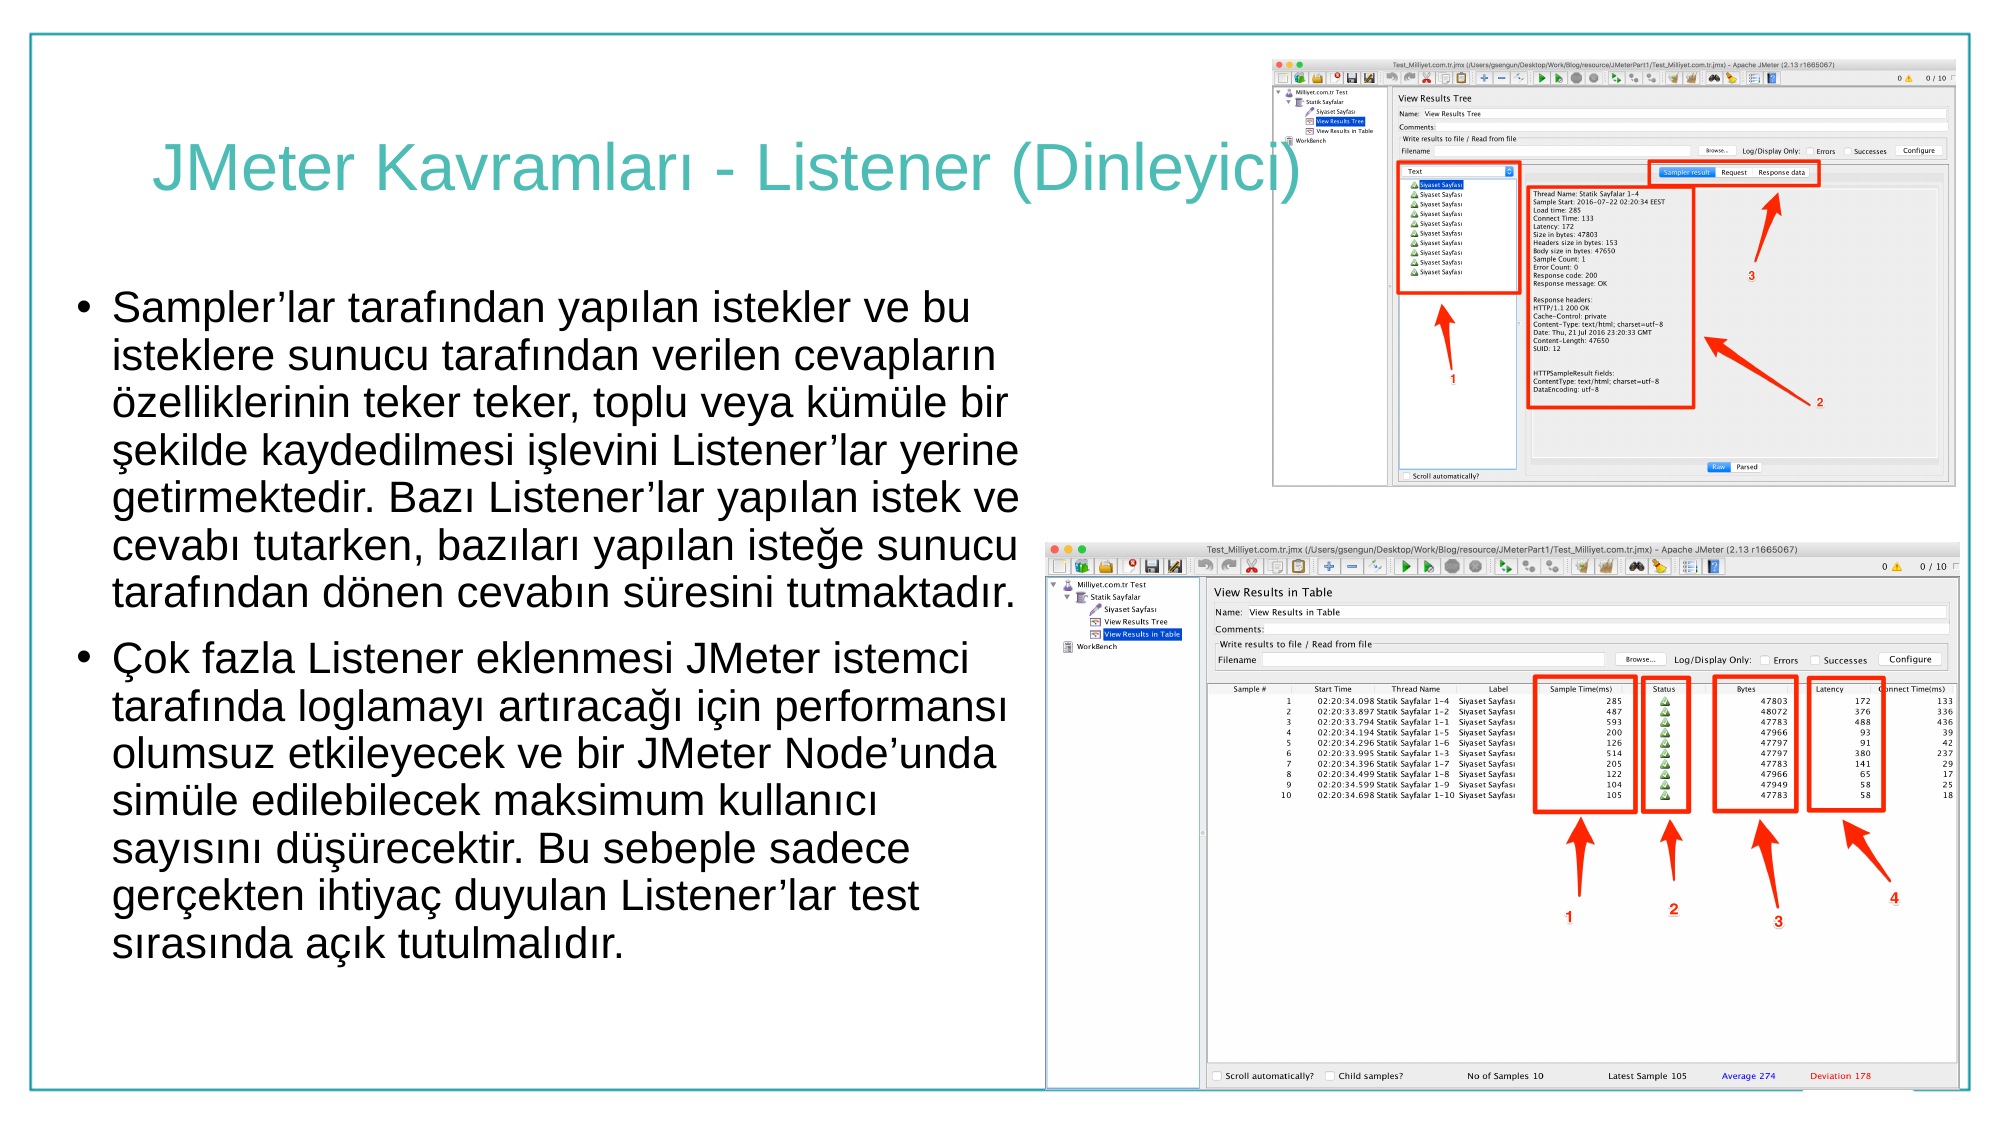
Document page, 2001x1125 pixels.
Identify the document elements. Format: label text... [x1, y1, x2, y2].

picture [0, 0, 2000, 1125]
title JMeter Kavramları - Listener (Dinleyici) [137, 59, 1272, 278]
list Sampler’lar tarafından yapılan istekler ve bu isteklere sunucu tarafından verilen cevapların özelliklerinin teker teker, toplu veya kümüle bir şekilde kaydedilmesi işlevini Listener’lar yerine getirmektedir. Bazı Listener’lar yapılan istek ve cevabı tutarken, bazıları yapılan isteğe sunucu tarafından dönen cevabın süresini tutmaktadır. Çok fazla Listener eklenmesi JMeter istemci tarafında loglamayı artıracağı için performansı olumsuz etkileyecek ve bir JMeter Node’unda simüle edilebilecek maksimum kullanıcı sayısını düşürecektir. Bu sebeple sadece gerçekten ihtiyaç duyulan Listener’lar test sırasında açık tutulmalıdır. [61, 277, 1046, 992]
